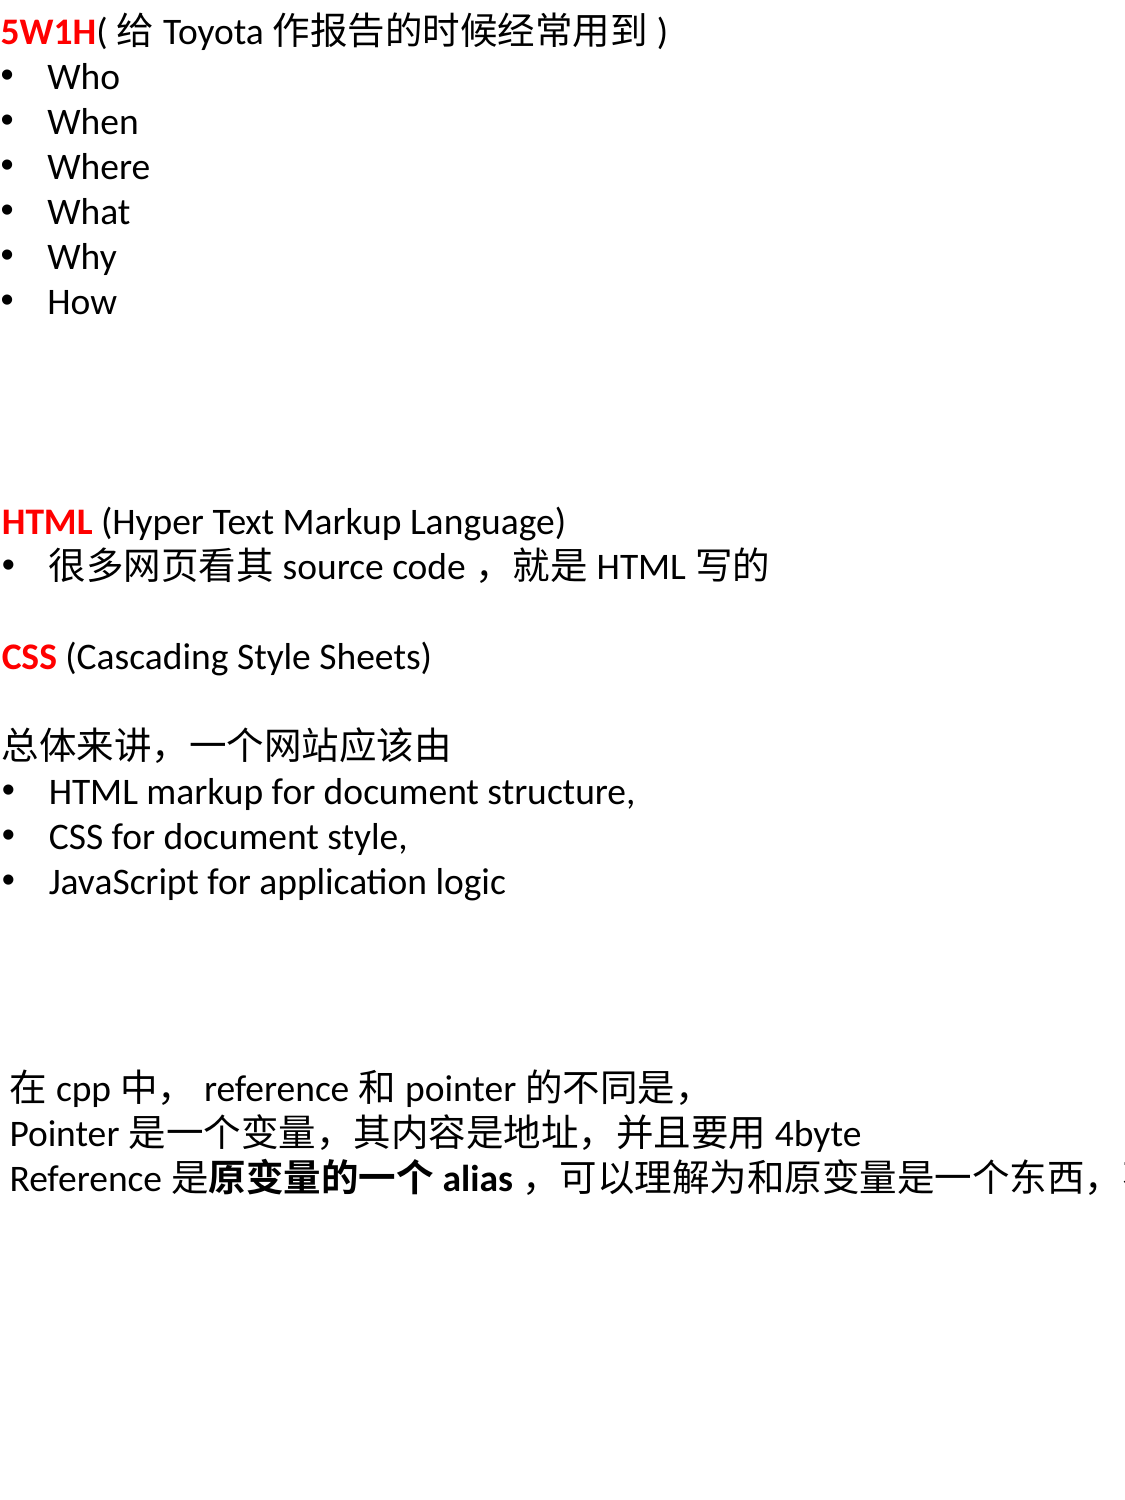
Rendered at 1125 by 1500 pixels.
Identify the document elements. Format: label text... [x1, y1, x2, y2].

text_box 5W1H(给Toyota作报告的时候经常用到) Who When Where What Why How [0, 0, 683, 330]
text_box 在cpp中，reference和pointer的不同是， Pointer是一个变量，其内容是地址，并且要用4byte Reference是原变量的一个alias，可以理解为和原变量是一个东西，不用任何内存 [0, 1057, 1125, 1207]
text_box HTML (Hyper Text Markup Language) 很多网页看其source code，就是HTML写的 CSS (Cascading Style Sheets) 总体来讲，一个网站应该由 HTML markup for document structure, CSS for document style, JavaScript for application logic [0, 490, 785, 910]
